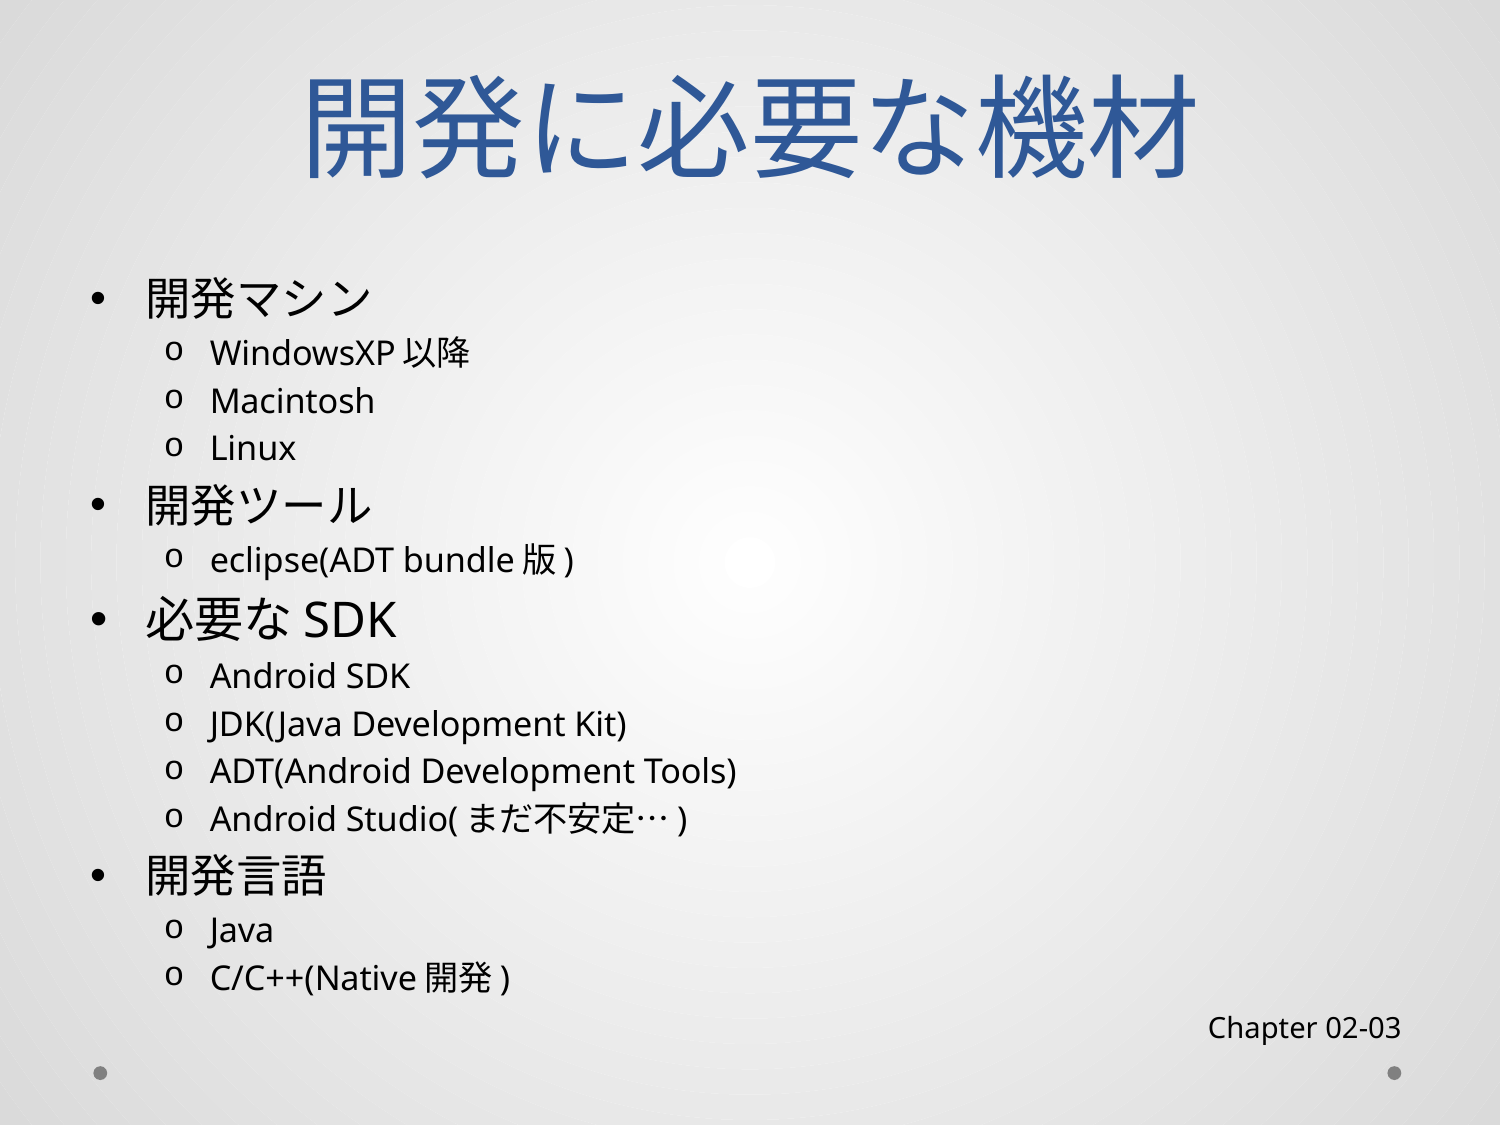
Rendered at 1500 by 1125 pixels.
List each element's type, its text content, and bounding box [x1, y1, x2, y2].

text_box Chapter 02-03 [1193, 1002, 1417, 1052]
title 開発に必要な機材 [75, 0, 1425, 262]
list 開発マシン WindowsXP以降 Macintosh Linux 開発ツール eclipse(ADT bundle版) 必要なSDK Android SDK JDK(Java Development Kit) ADT(Android Development Tools) Android Studio(まだ不安定…) 開発言語 Java C/C++(Native開発) [75, 262, 1425, 1005]
